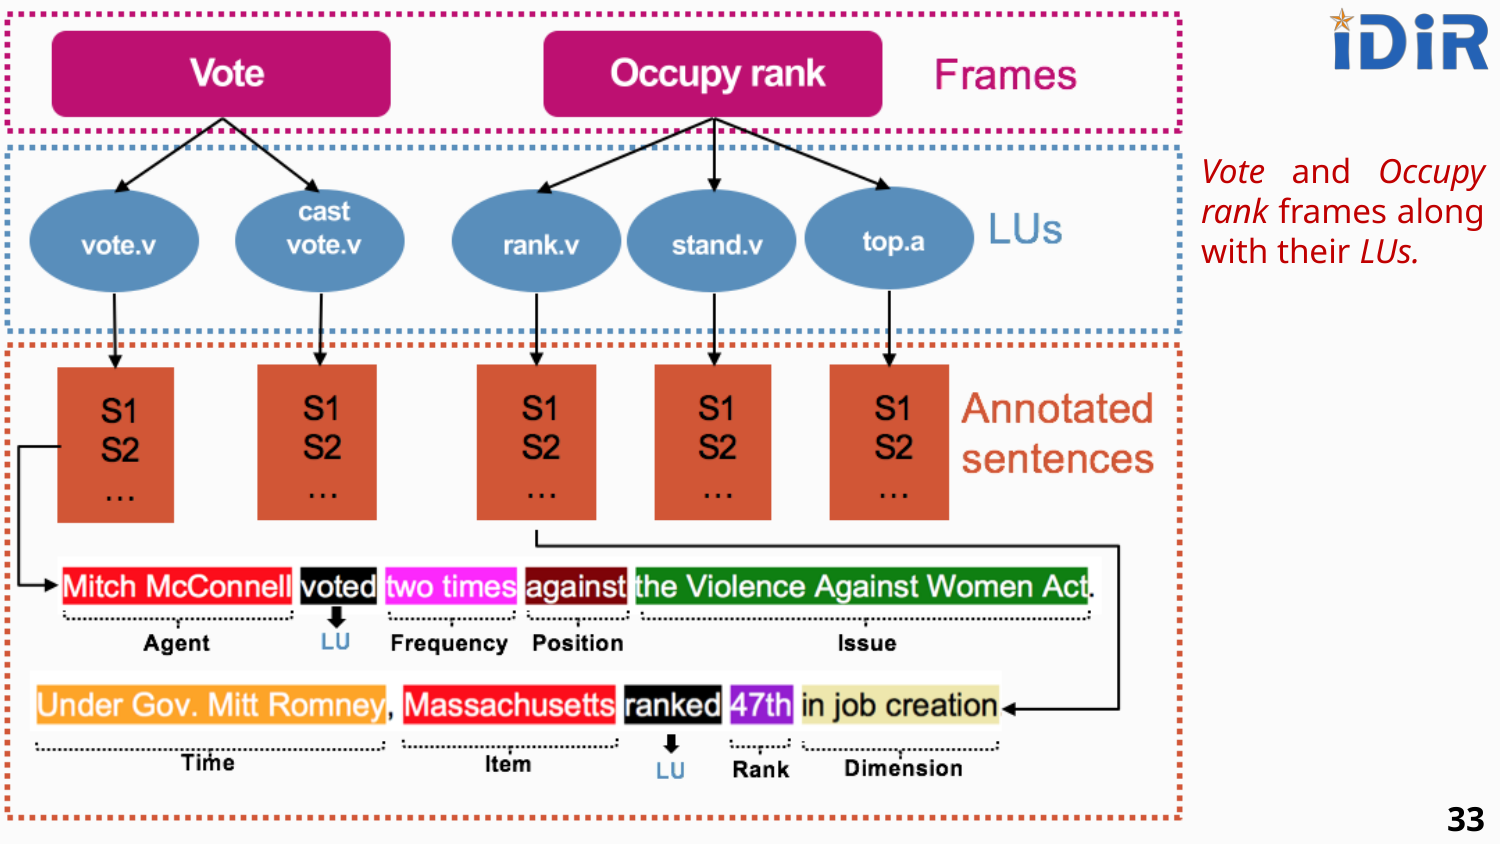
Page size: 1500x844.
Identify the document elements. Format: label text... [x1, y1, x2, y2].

picture [1, 6, 1191, 829]
slide_number 33 [1162, 798, 1500, 844]
picture [1328, 6, 1492, 74]
text_box Vote and Occupy rank frames along with their LUs. [1195, 142, 1500, 278]
